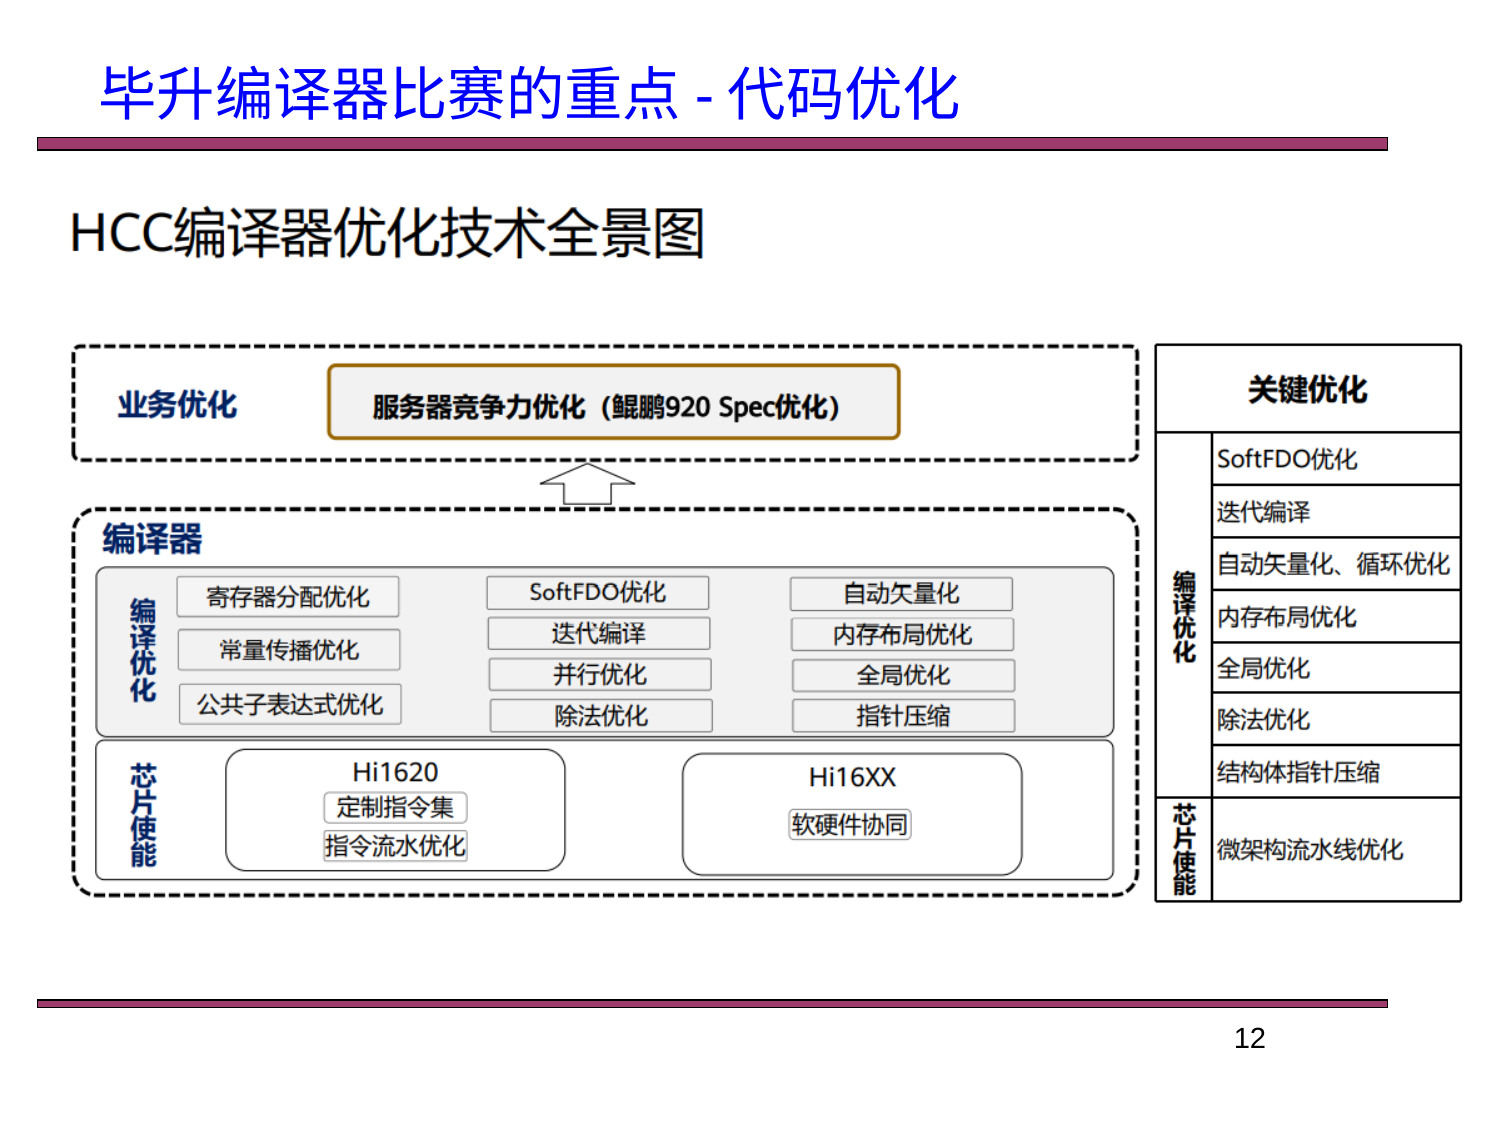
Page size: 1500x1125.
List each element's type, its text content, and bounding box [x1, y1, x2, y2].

text_box 毕升编译器比赛的重点-代码优化 [83, 35, 1234, 150]
slide_number 12 [1074, 1012, 1425, 1075]
picture [14, 180, 1486, 945]
